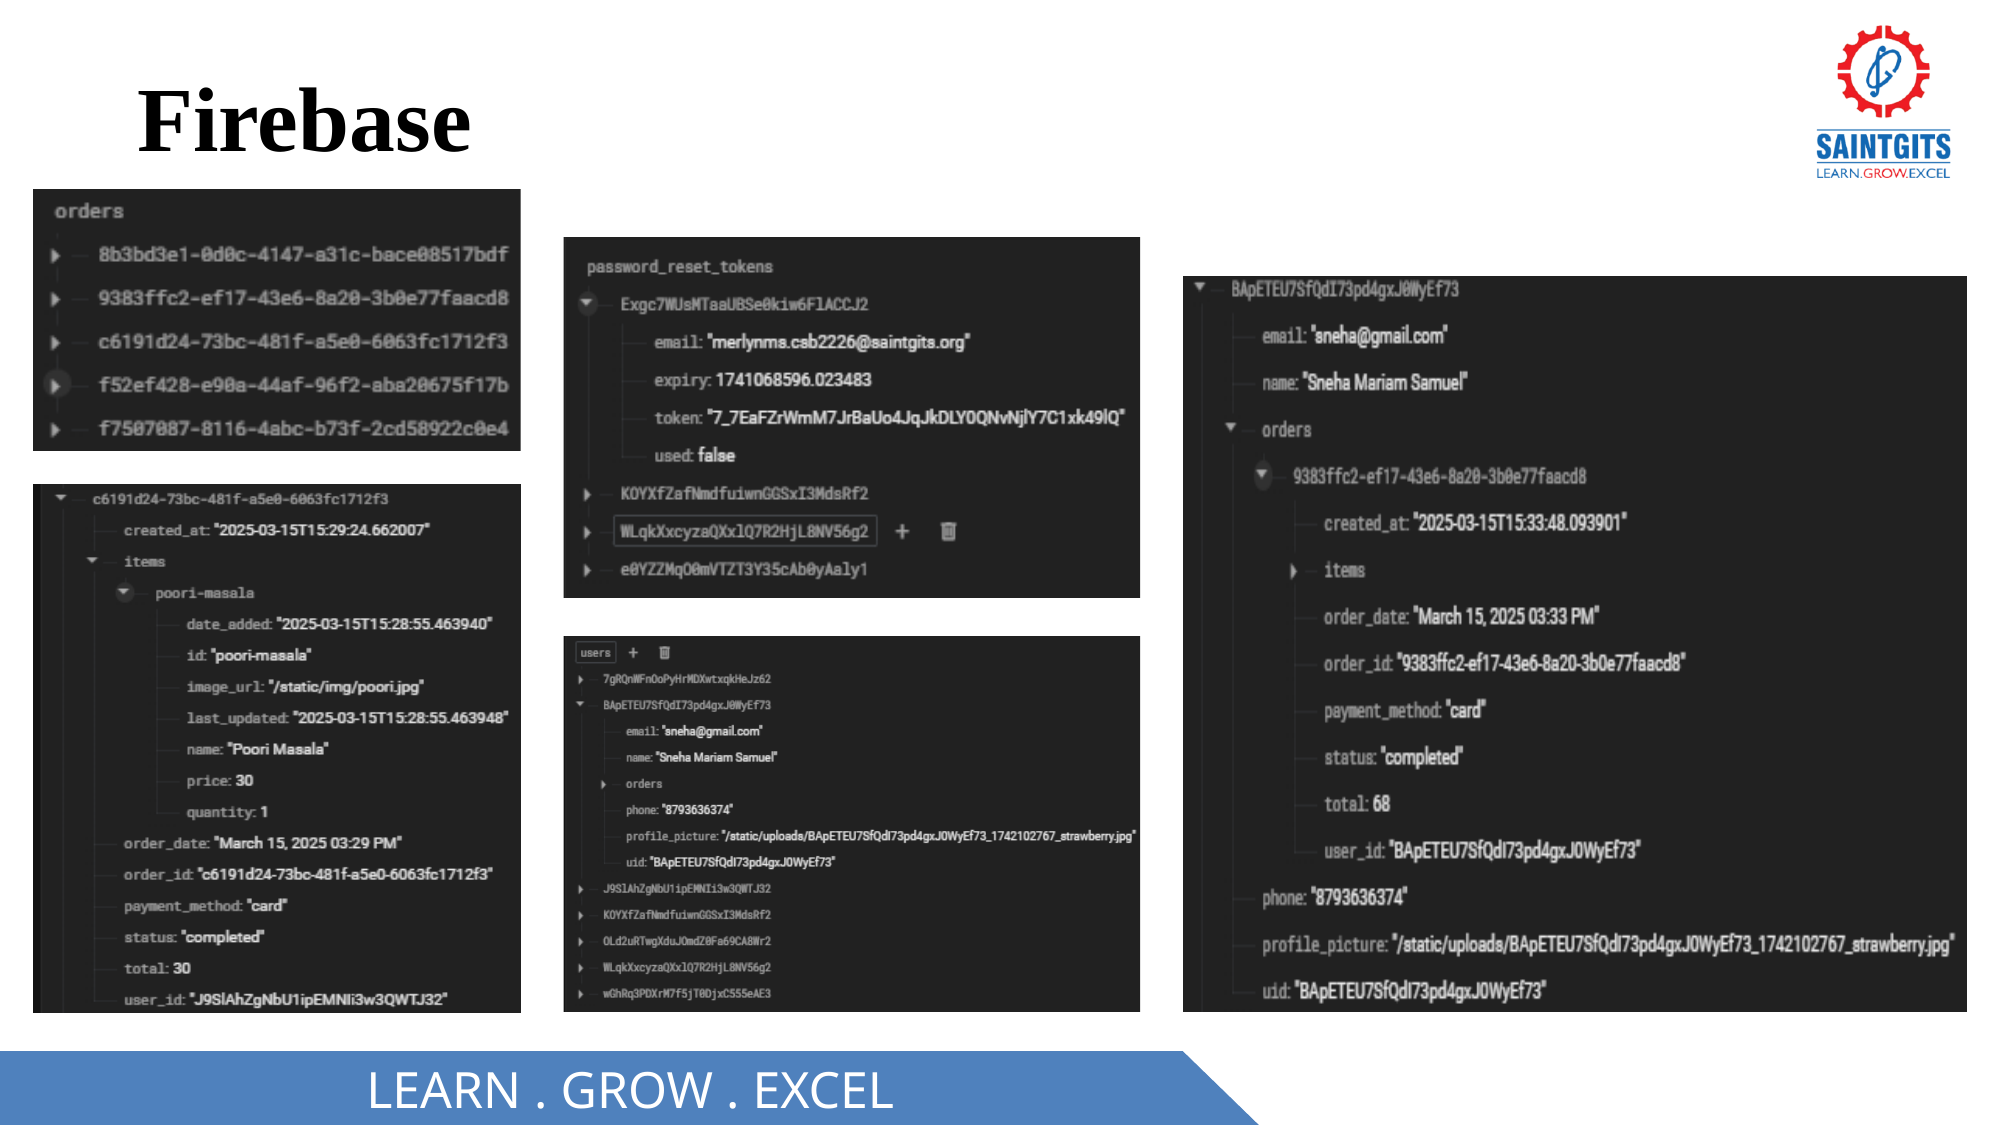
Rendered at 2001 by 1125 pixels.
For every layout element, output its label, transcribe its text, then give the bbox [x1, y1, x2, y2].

text_box Firebase [137, 59, 509, 176]
picture [1182, 276, 1967, 1013]
picture [32, 188, 521, 451]
picture [563, 236, 1141, 598]
picture [32, 484, 521, 1013]
picture [563, 636, 1141, 1013]
picture [1816, 25, 1951, 179]
text_box LEARN . GROW . EXCEL [0, 1051, 1259, 1125]
